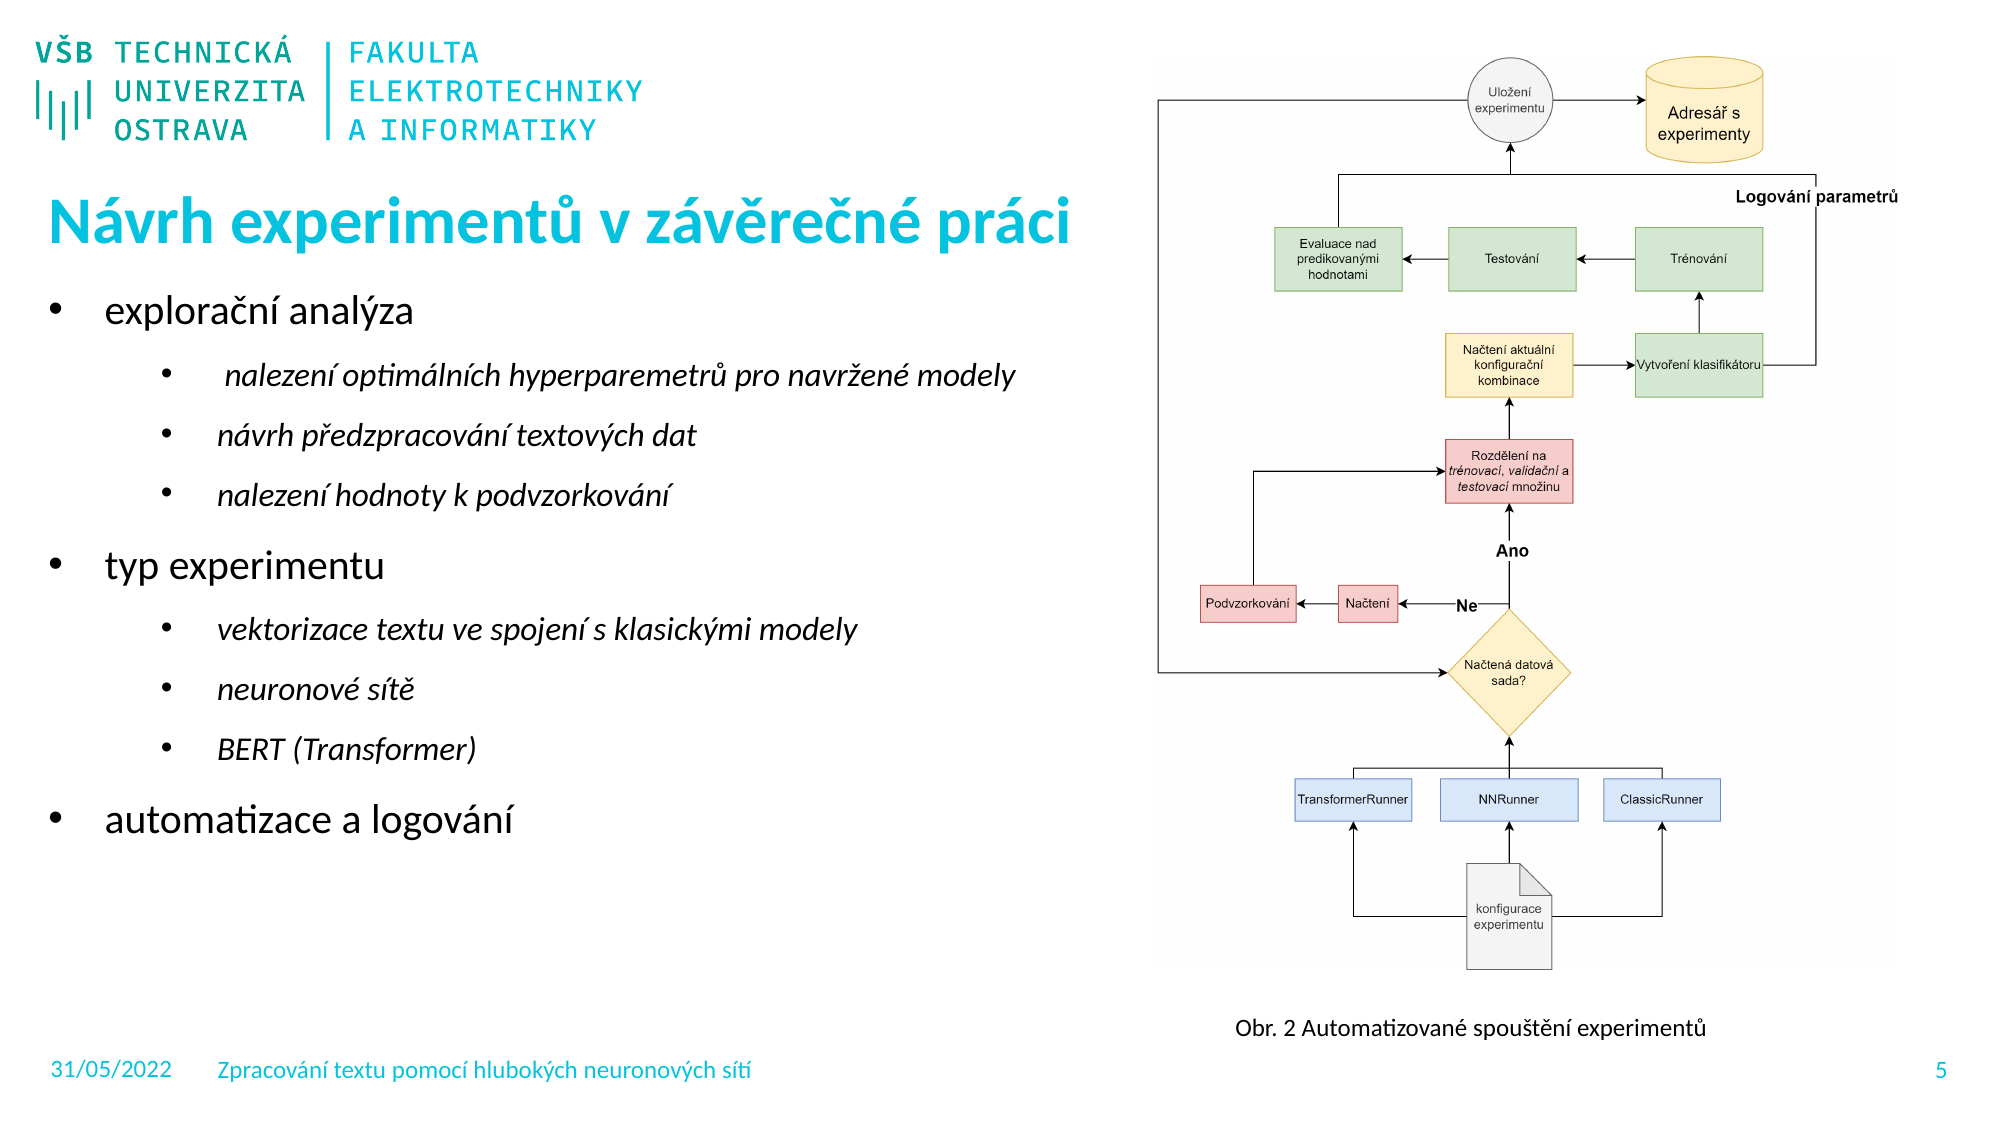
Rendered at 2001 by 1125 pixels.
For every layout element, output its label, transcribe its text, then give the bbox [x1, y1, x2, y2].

picture [35, 34, 642, 141]
slide_number 4 [1862, 1049, 1963, 1094]
footer Zpracování textu pomocí hlubokých neuronových sítí [202, 1042, 1833, 1094]
picture [1150, 56, 1898, 971]
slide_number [35, 1042, 191, 1093]
text_box Obr. 2 Automatizované spouštění experimentů [1220, 1003, 1969, 1049]
list Návrh experimentů v závěrečné práci explorační analýza nalezení optimálních hyperparemetrů pro navržené modely návrh předzpracování textových dat nalezení hodnoty k podvzorkování typ experimentu vektorizace textu ve spojení s klasickými modely neuronové sítě BERT (Transformer) automatizace a logování [33, 178, 1969, 1018]
